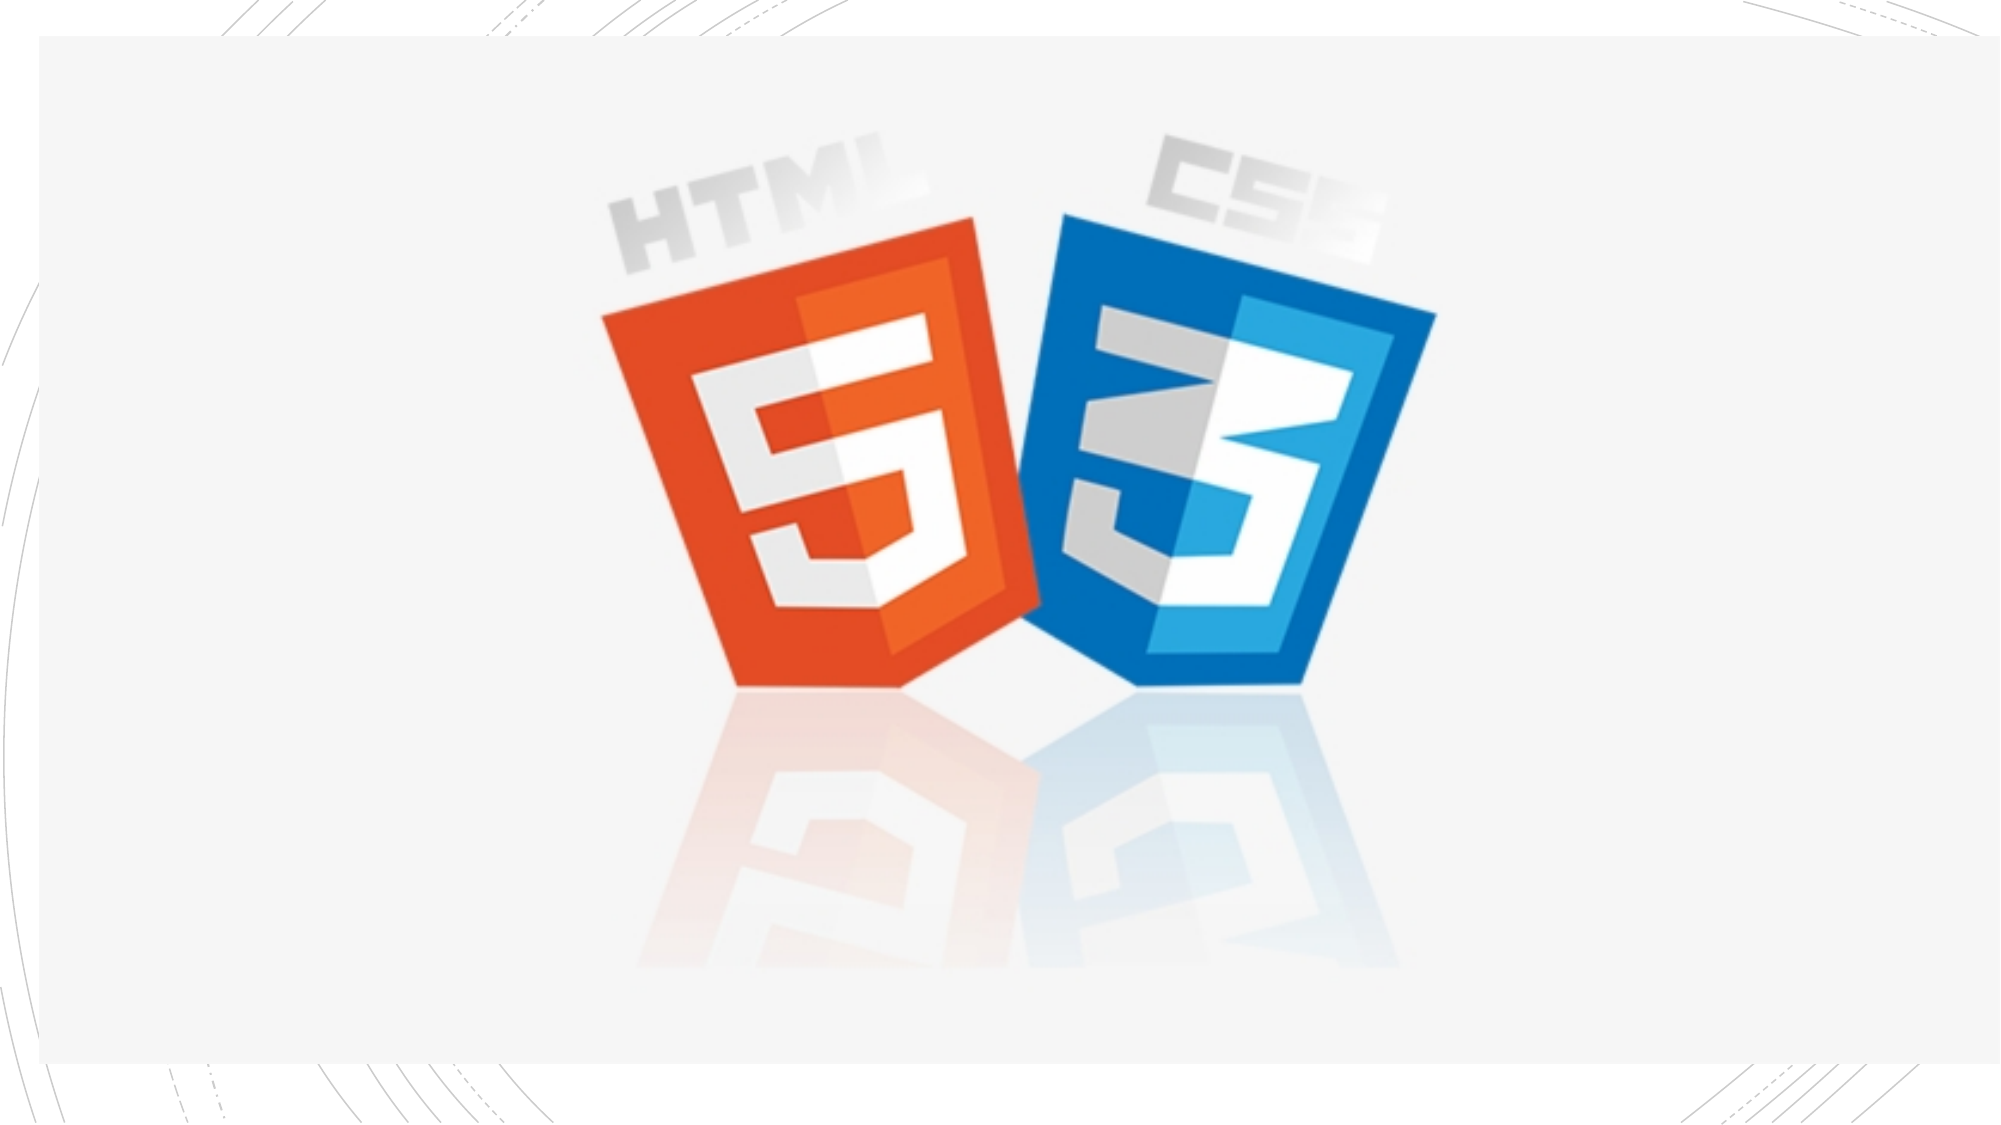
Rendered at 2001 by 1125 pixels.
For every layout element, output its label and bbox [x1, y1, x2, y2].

picture [39, 35, 2000, 1065]
